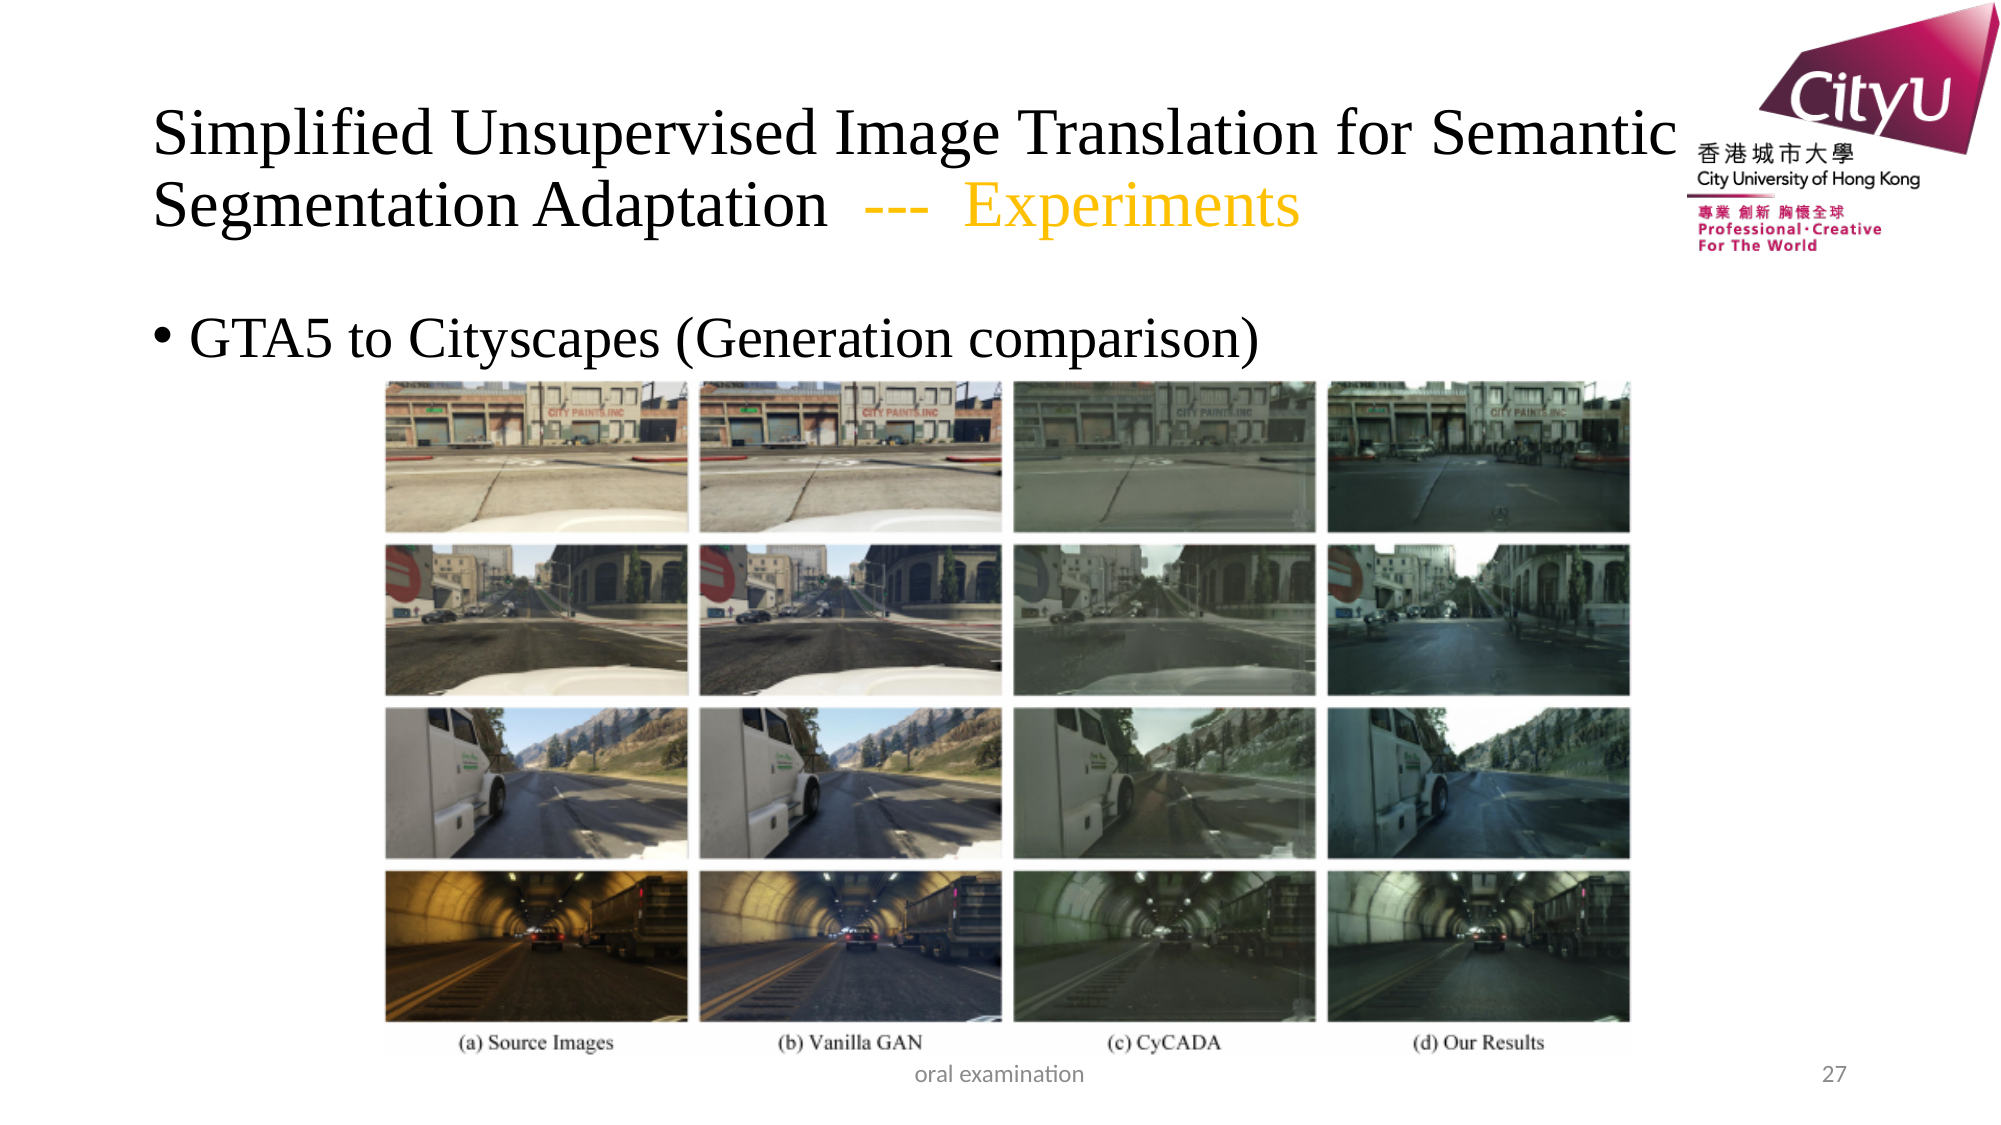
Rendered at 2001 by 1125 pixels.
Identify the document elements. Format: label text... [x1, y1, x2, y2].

picture [378, 375, 1638, 1058]
list GTA5 to Cityscapes (Generation comparison) [137, 299, 1863, 1014]
title Simplified Unsupervised Image Translation for Semantic Segmentation Adaptation --- Experiments [137, 59, 1863, 278]
slide_number 27 [1412, 1042, 1863, 1103]
picture [1687, 1, 2000, 252]
footer oral examination [662, 1058, 1338, 1103]
